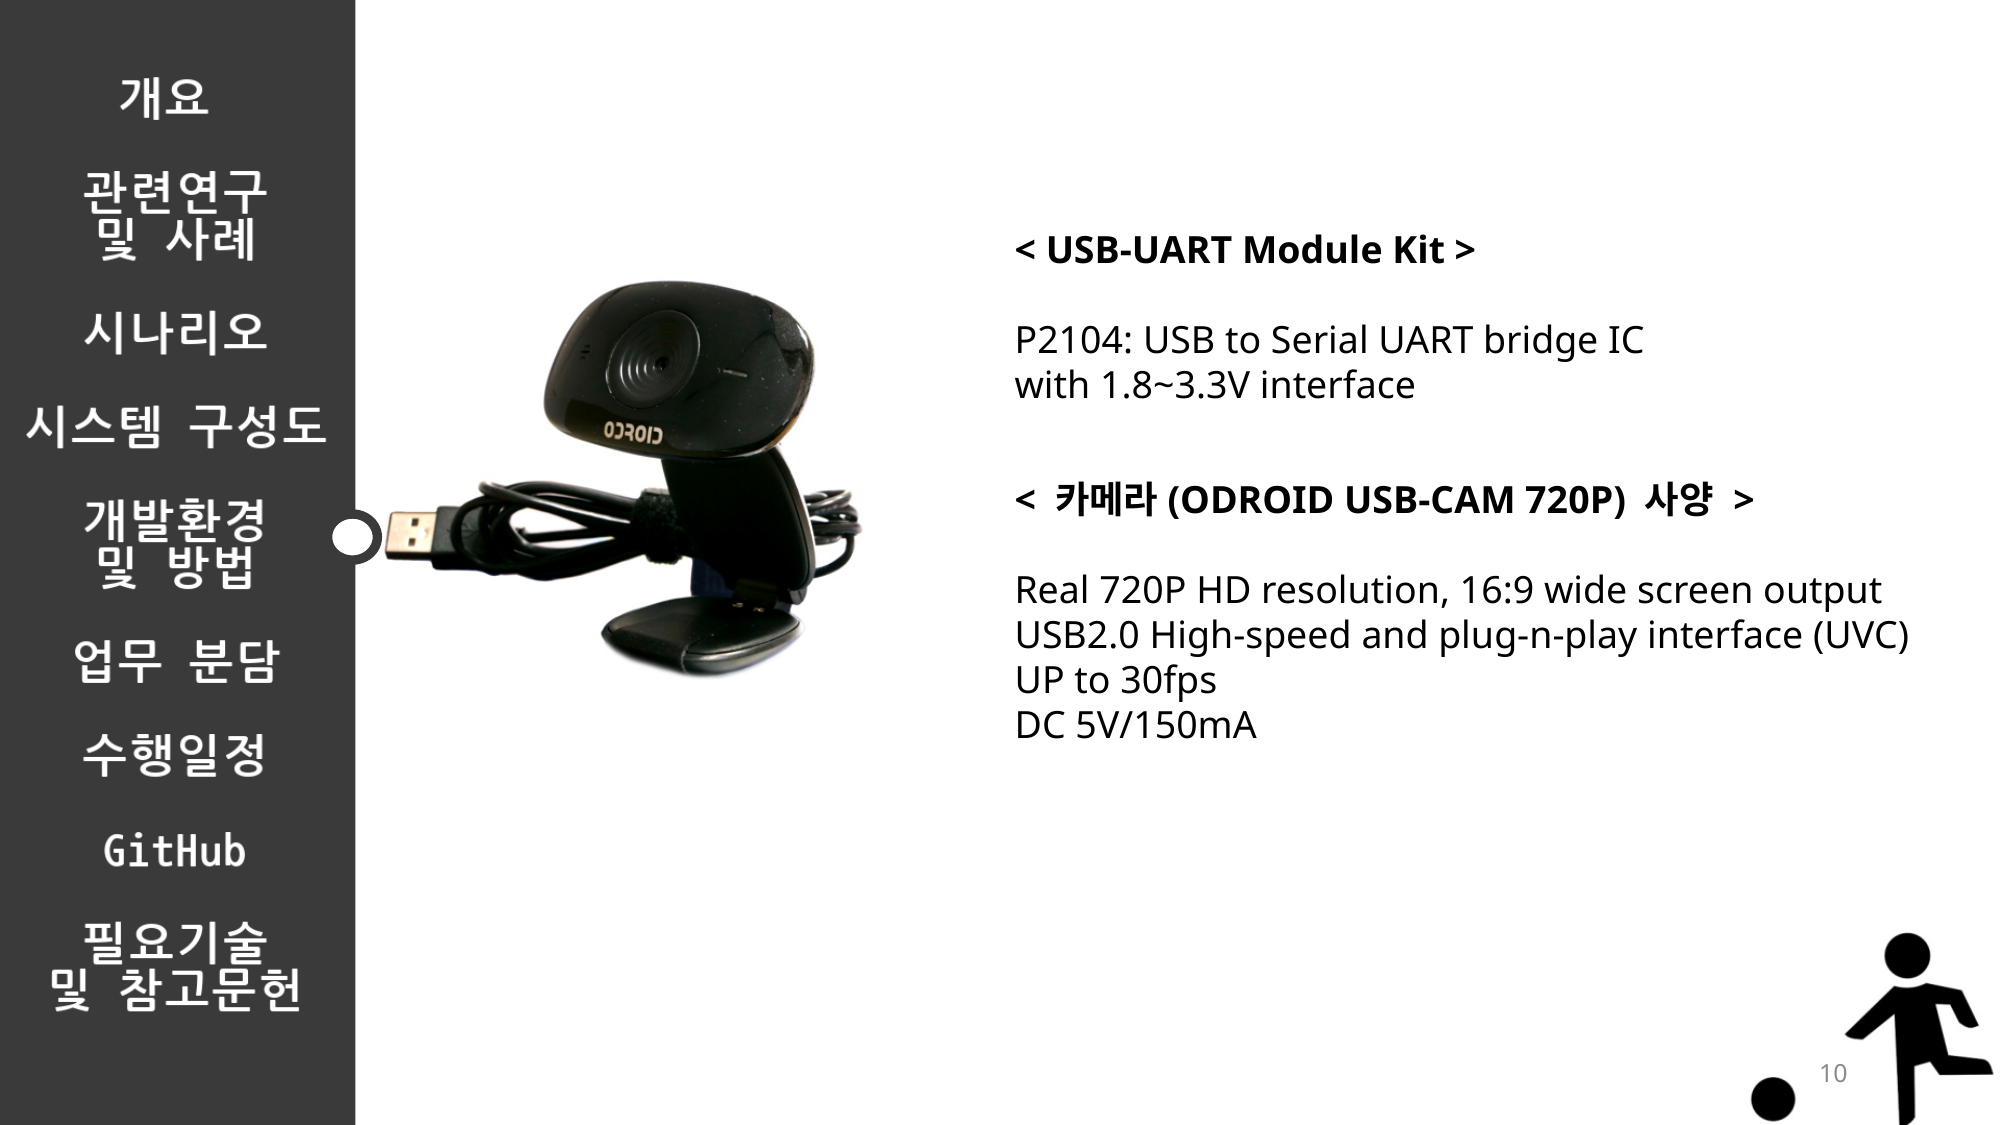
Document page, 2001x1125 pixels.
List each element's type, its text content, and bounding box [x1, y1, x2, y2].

slide_number 10 [1412, 1042, 1863, 1103]
text_box < 카메라(ODROID USB-CAM 720P) 사양 > Real 720P HD resolution, 16:9 wide screen output USB2.0 High-speed and plug-n-play interface (UVC) UP to 30fps DC 5V/150mA [999, 468, 1931, 844]
picture [0, 0, 2001, 1125]
text_box < USB-UART Module Kit > P2104: USB to Serial UART bridge IC with 1.8~3.3V interface [999, 219, 1763, 414]
text_box [326, 512, 379, 562]
